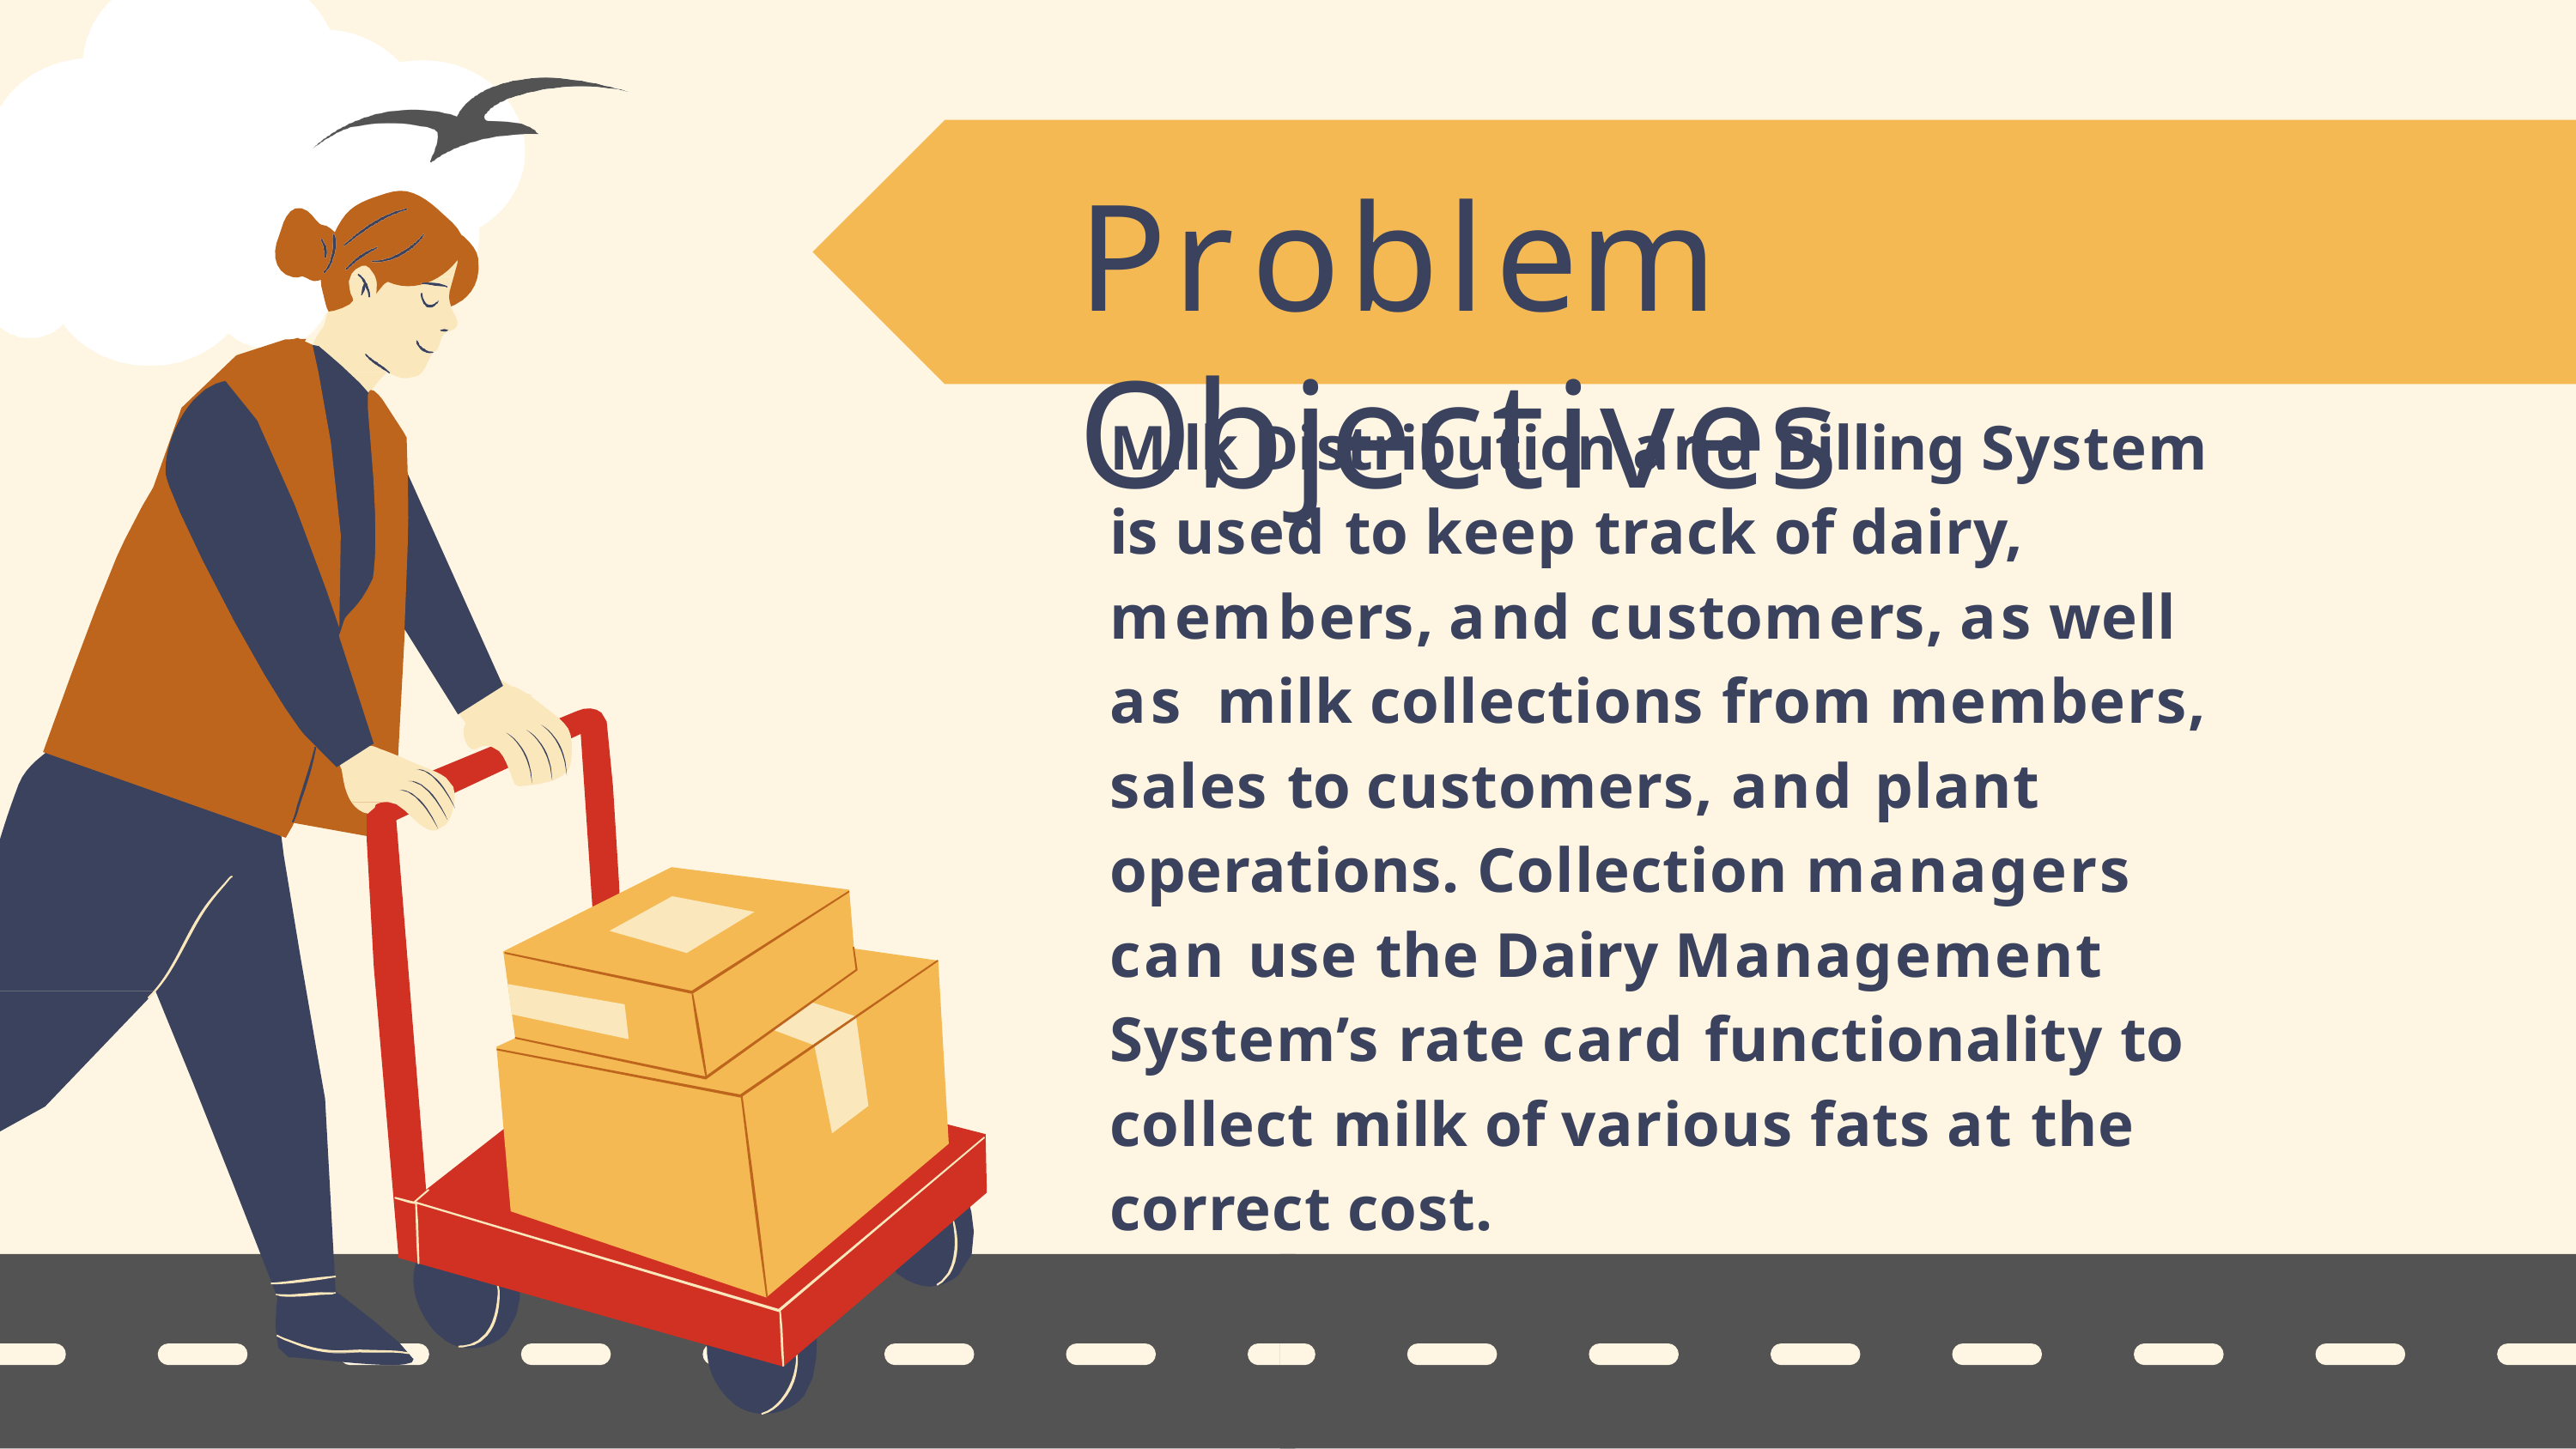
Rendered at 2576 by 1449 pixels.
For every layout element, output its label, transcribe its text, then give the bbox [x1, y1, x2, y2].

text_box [507, 679, 987, 869]
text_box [0, 1253, 2576, 1449]
list Milk Distribution and Billing System is used to keep track of dairy, members, and customers, as well as milk collections from members, sales to customers, and plant operations. Collection managers can use the Dairy Management System’s rate card functionality to collect milk of various fats at the correct cost. [507, 395, 2247, 1243]
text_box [0, 338, 504, 1366]
picture [0, 0, 638, 373]
text_box [812, 119, 2576, 385]
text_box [339, 1369, 987, 1416]
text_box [394, 866, 986, 1367]
title Problem Objectives [1076, 161, 2424, 518]
